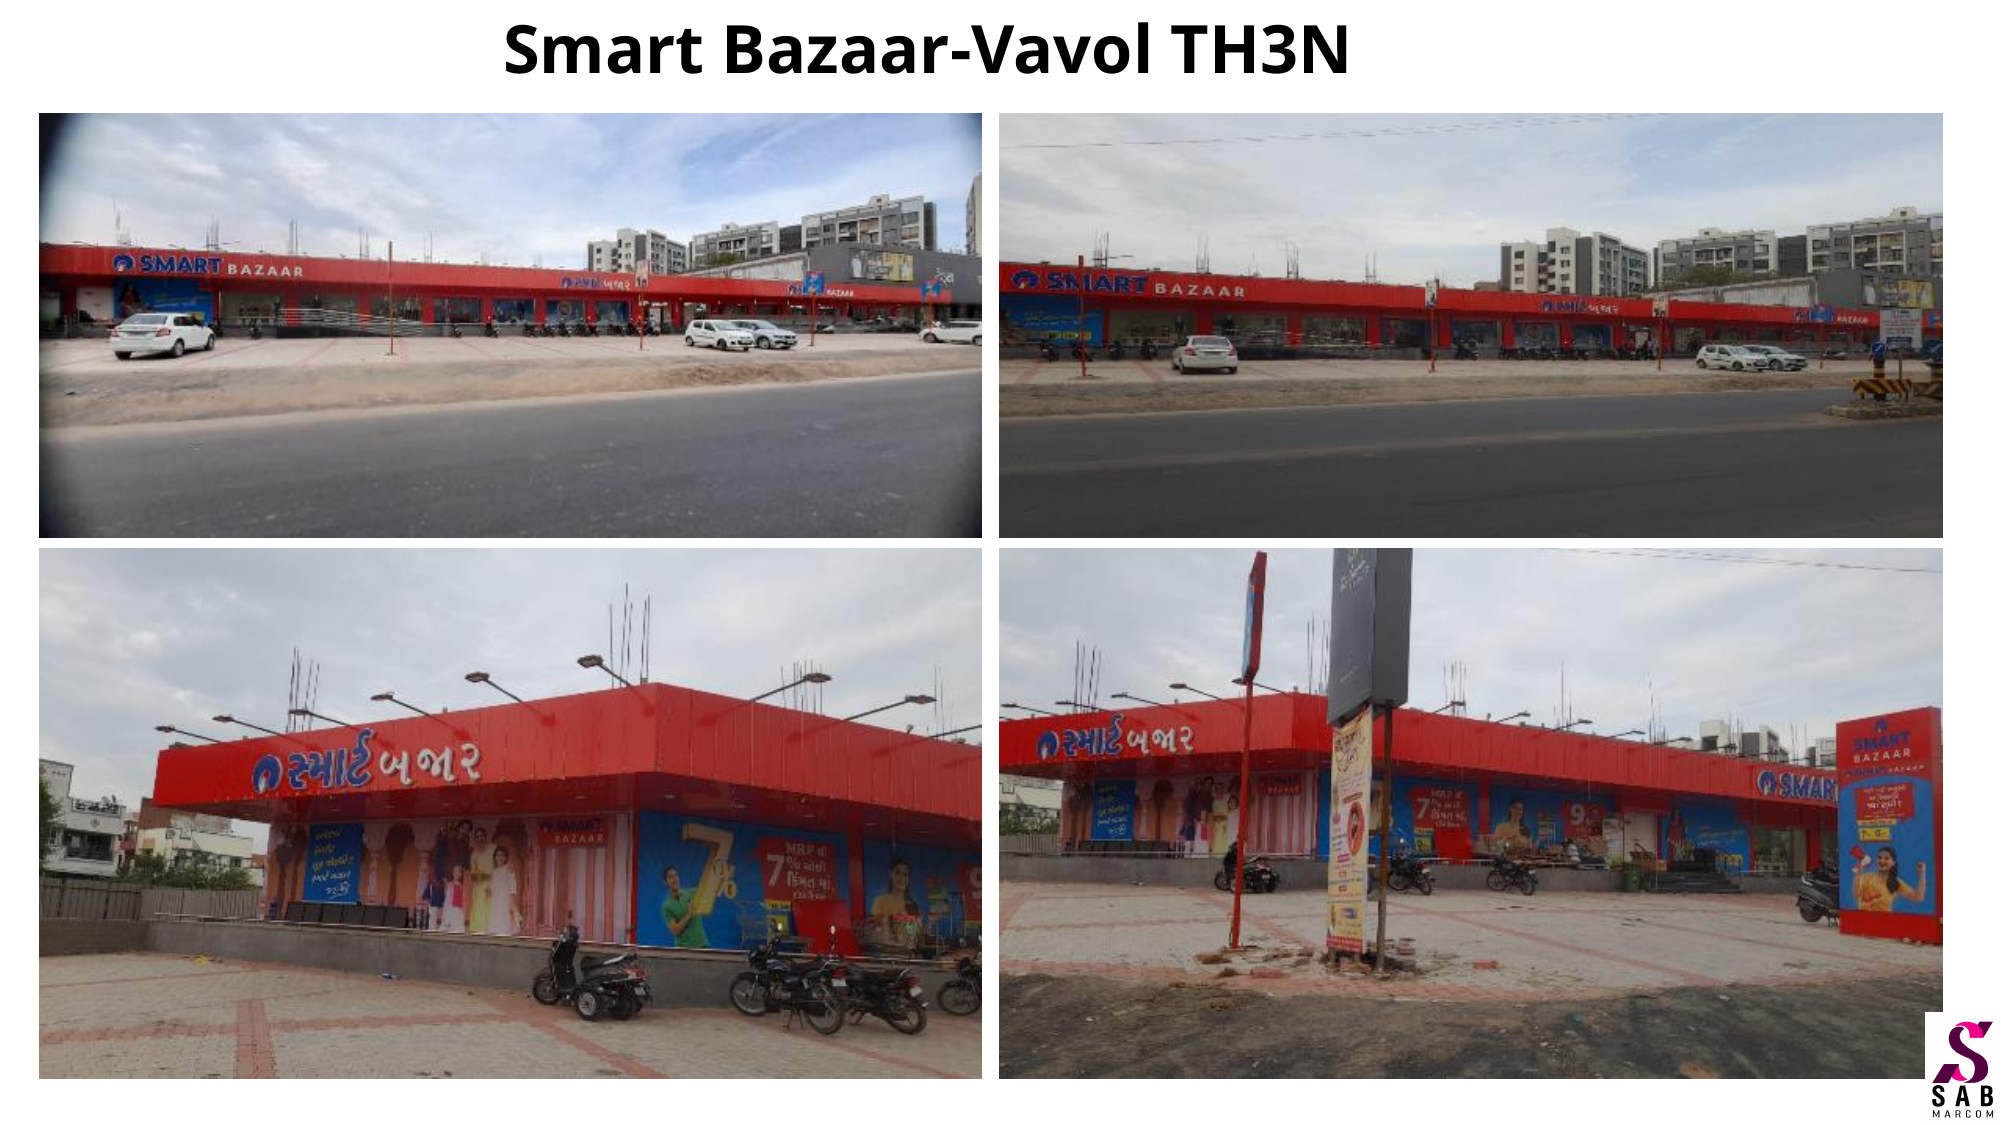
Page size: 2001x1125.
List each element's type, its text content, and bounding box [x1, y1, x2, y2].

picture [39, 548, 982, 1079]
picture [39, 113, 982, 538]
picture [999, 113, 1943, 538]
text_box Smart Bazaar-Vavol TH3N [488, 0, 2000, 95]
picture [999, 548, 2000, 1125]
